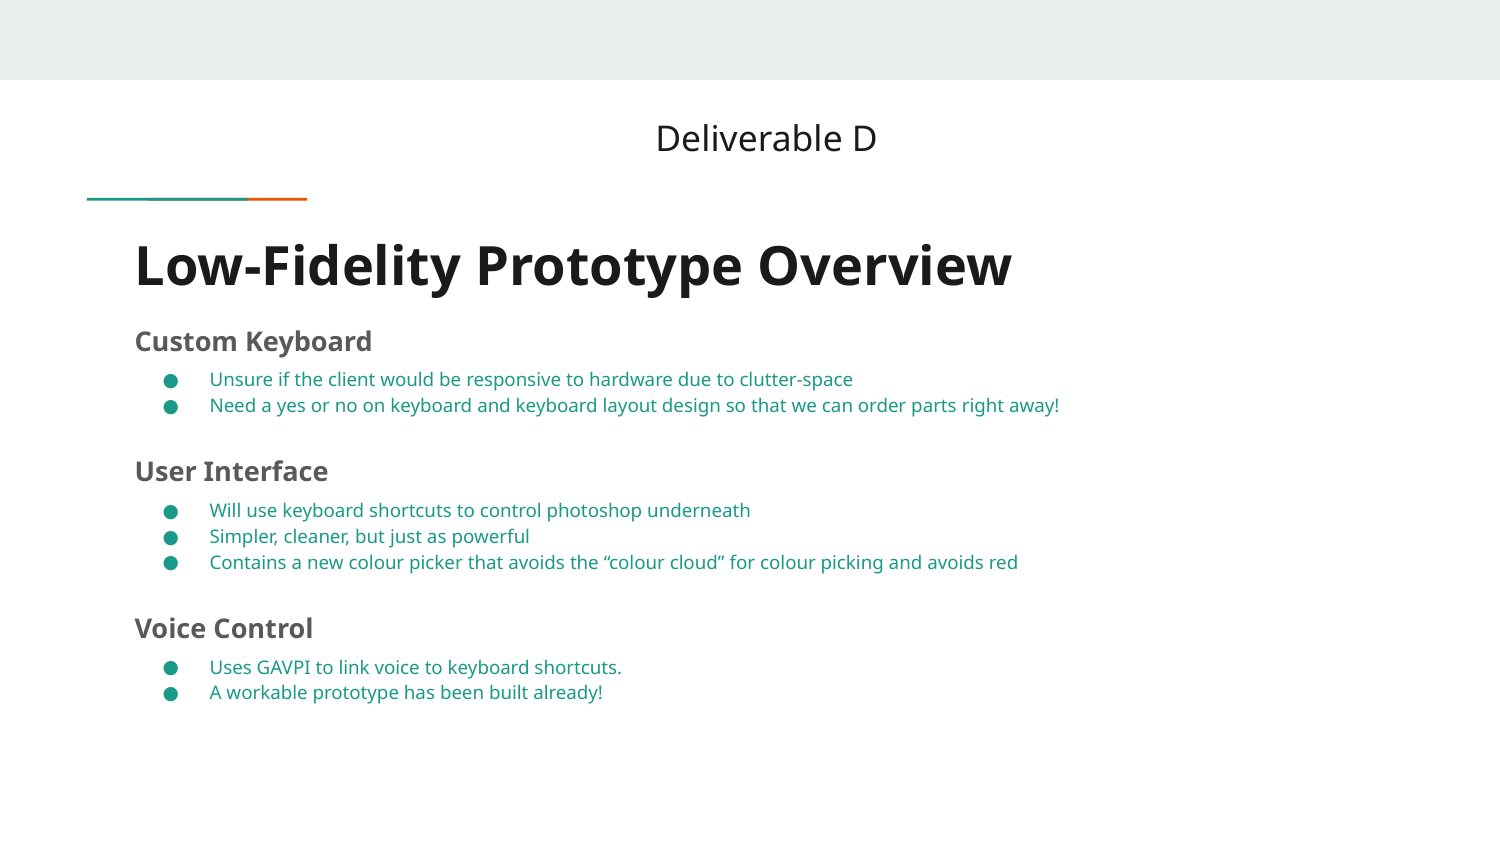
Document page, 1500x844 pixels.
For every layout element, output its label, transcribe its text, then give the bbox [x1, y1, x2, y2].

title Deliverable D [136, 93, 1398, 182]
title Low-Fidelity Prototype Overview [119, 216, 1381, 304]
list Custom Keyboard Unsure if the client would be responsive to hardware due to clutter-space Need a yes or no on keyboard and keyboard layout design so that we can order parts right away! User Interface Will use keyboard shortcuts to control photoshop underneath Simpler, cleaner, but just as powerful Contains a new colour picker that avoids the “colour cloud” for colour picking and avoids red Voice Control Uses GAVPI to link voice to keyboard shortcuts. A workable prototype has been built already! [119, 304, 1381, 676]
